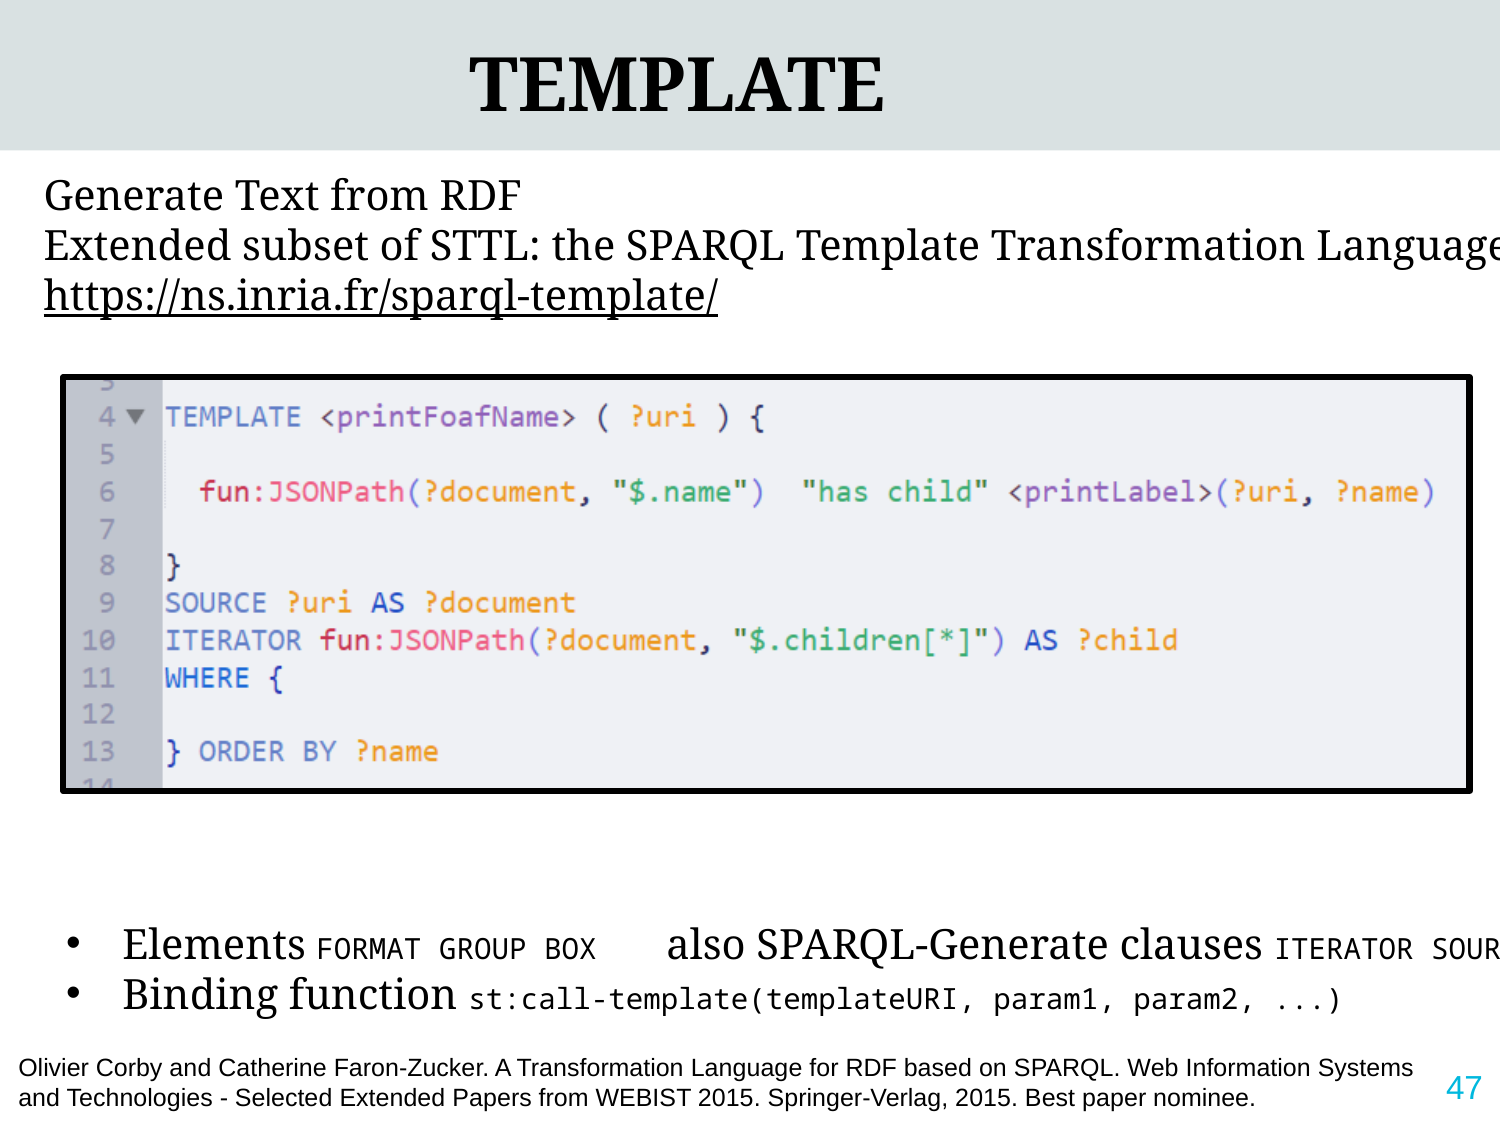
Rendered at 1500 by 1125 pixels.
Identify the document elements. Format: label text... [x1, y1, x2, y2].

text_box Olivier Corby and Catherine Faron-Zucker. A Transformation Language for RDF based on SPARQL. Web Information Systems and Technologies - Selected Extended Papers from WEBIST 2015. Springer-Verlag, 2015. Best paper nominee. [3, 1043, 1439, 1119]
picture [66, 379, 1467, 789]
text_box Generate Text from RDF Extended subset of STTL: the SPARQL Template Transformation Language https://ns.inria.fr/sparql-template/ [27, 159, 1500, 335]
list TEMPLATE [101, 36, 1254, 159]
slide_number 47 [1376, 1053, 1484, 1120]
text_box Elements FORMAT GROUP BOX also SPARQL-Generate clauses ITERATOR SOURCE Binding function st:call-template(templateURI, param1, param2, ...) [49, 908, 1500, 1027]
